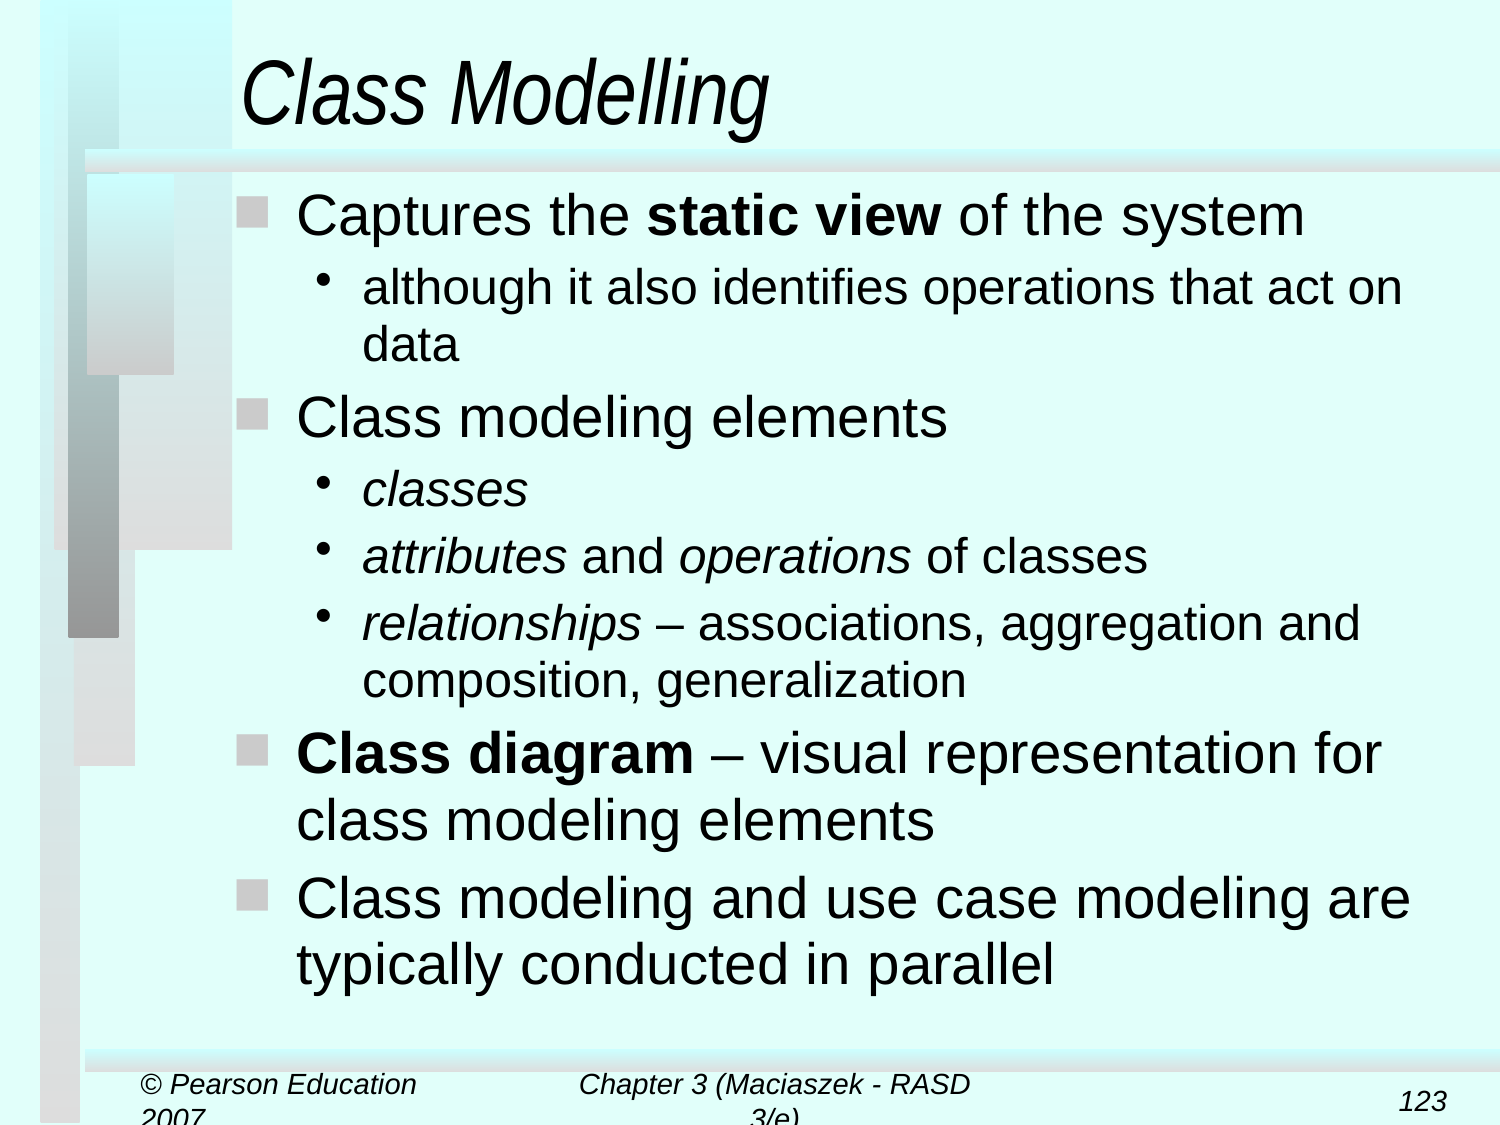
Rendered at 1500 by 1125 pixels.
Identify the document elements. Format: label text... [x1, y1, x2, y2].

slide_number © Pearson Education 2007 [125, 1074, 438, 1125]
footer Chapter 3 (Maciaszek - RASD 3/e) [537, 1074, 1013, 1125]
title Class Modelling [225, 0, 1500, 150]
slide_number 123 [1149, 1074, 1463, 1125]
list Captures the static view of the system although it also identifies operations that act on data Class modeling elements classes attributes and operations of classes relationships – associations, aggregation and composition, generalization Class diagram – visual representation for class modeling elements Class modeling and use case modeling are typically conducted in parallel [225, 174, 1463, 1038]
